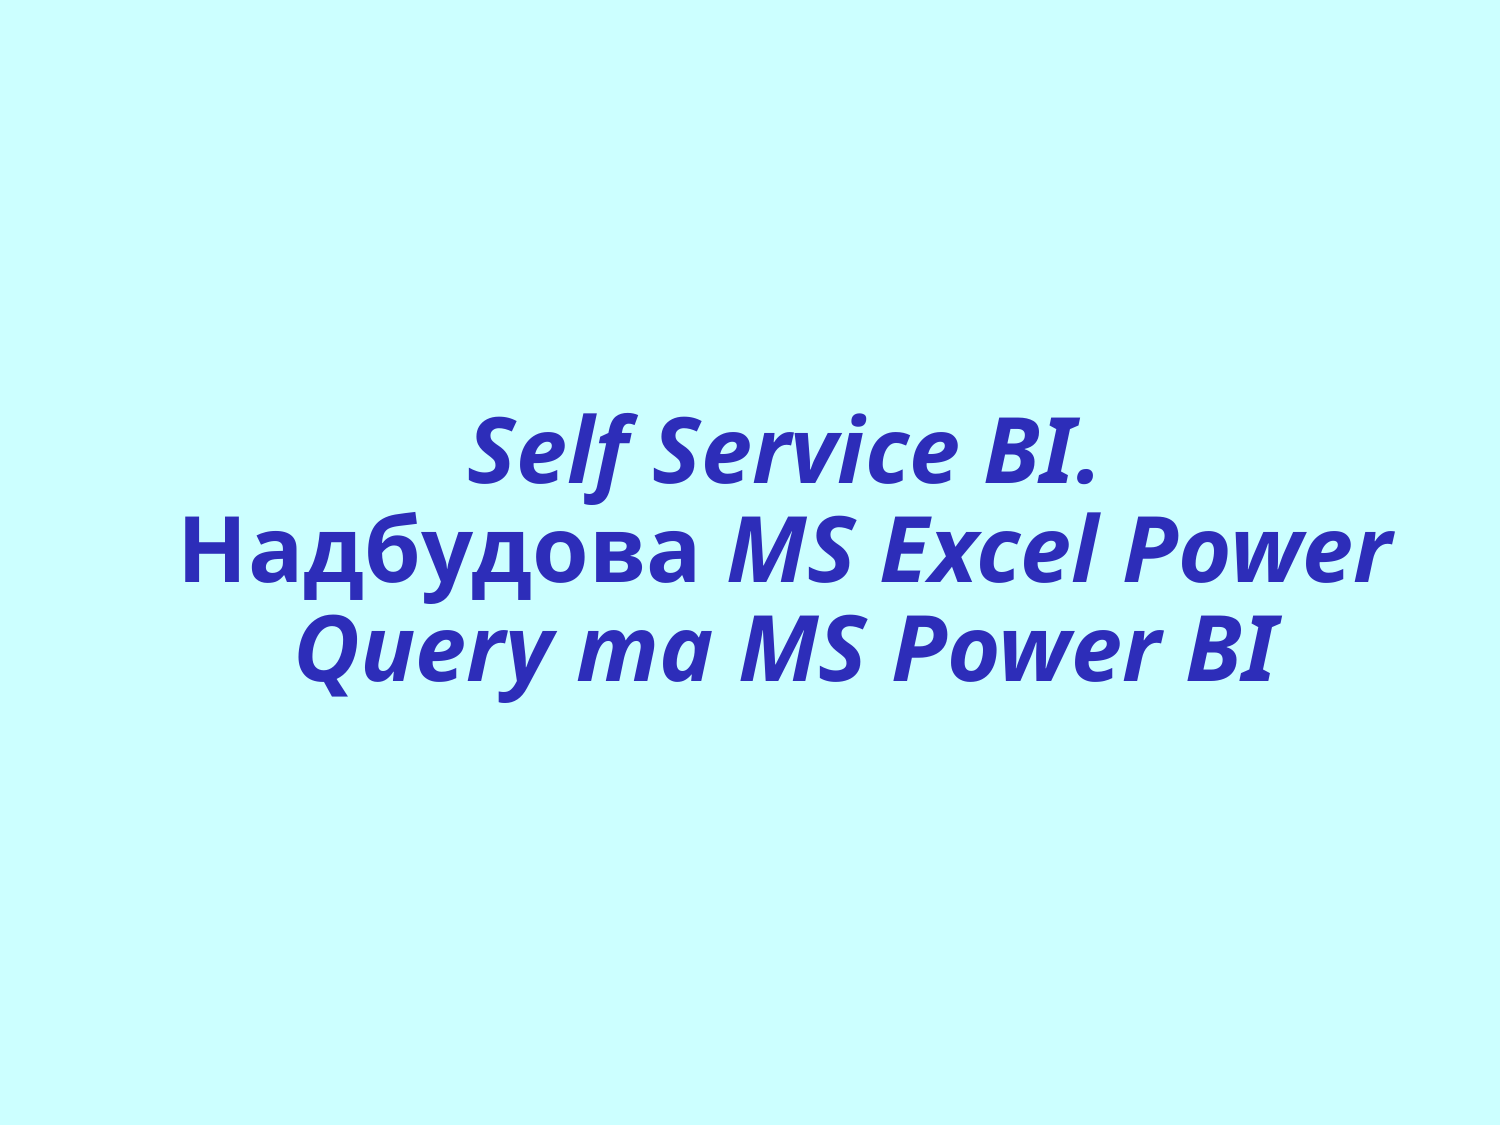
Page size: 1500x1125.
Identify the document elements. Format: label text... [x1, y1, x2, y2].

text_box Self Service BI. Надбудова MS Excel Power Query та MS Power BI [123, 397, 1447, 709]
